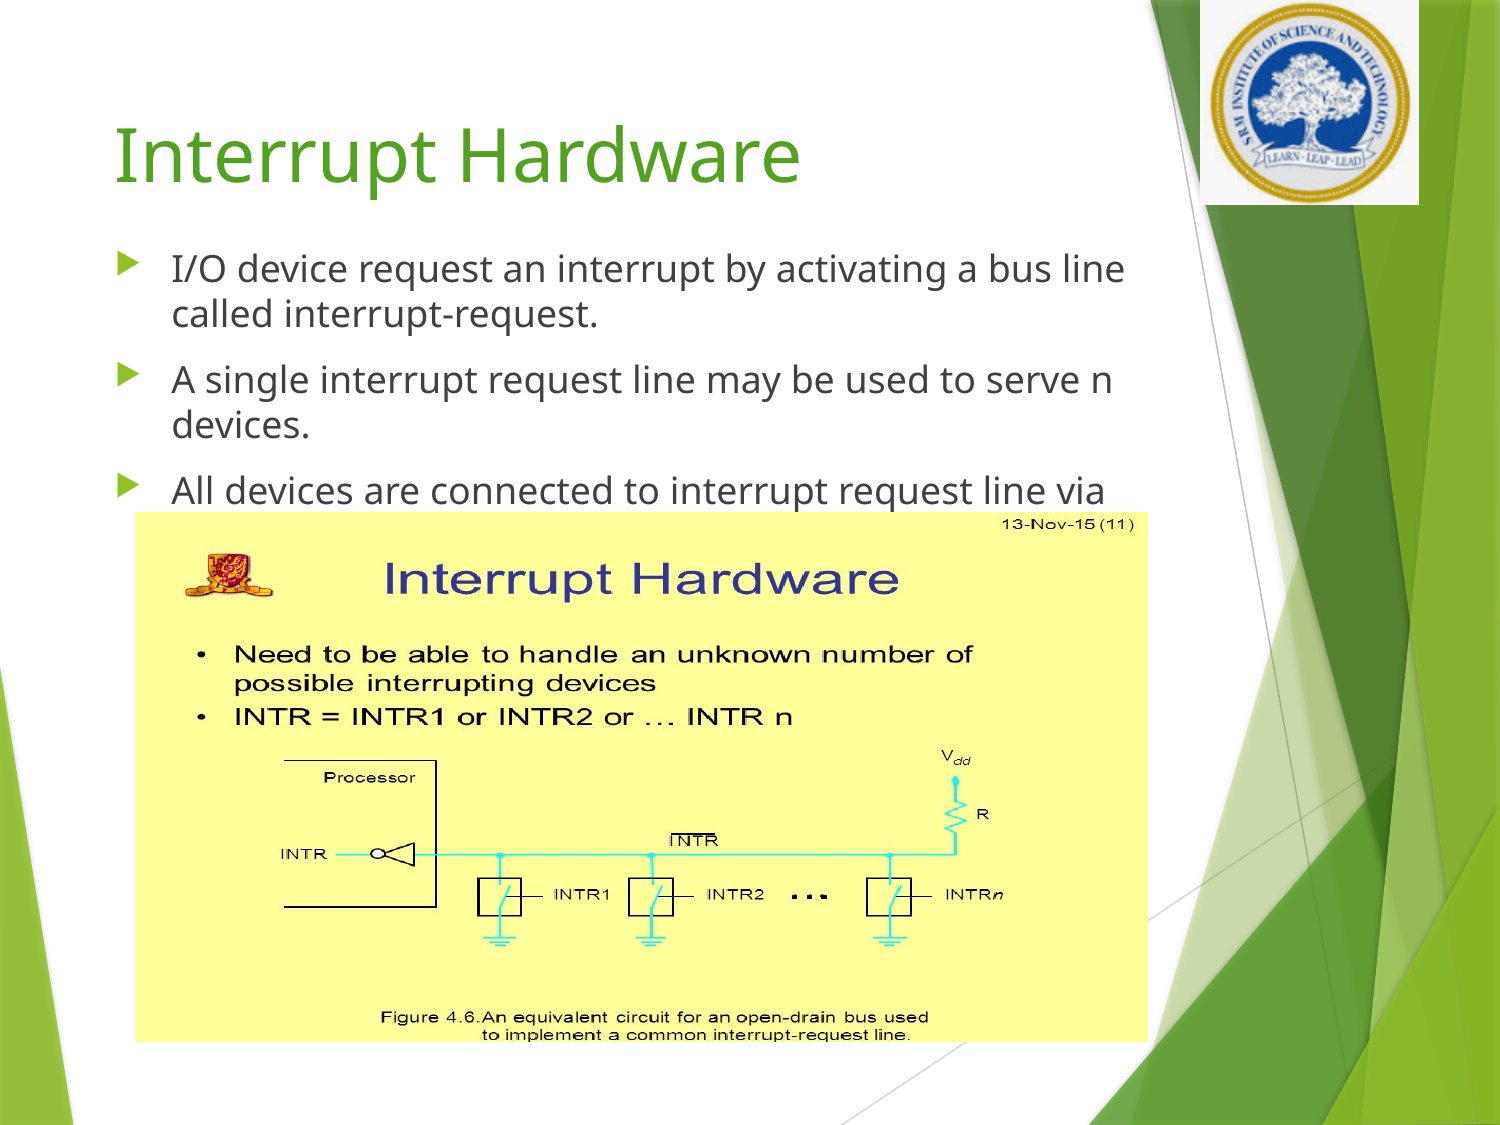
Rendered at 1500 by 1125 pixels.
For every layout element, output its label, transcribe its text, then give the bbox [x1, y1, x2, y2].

title Interrupt Hardware [99, 99, 1142, 237]
picture [1199, 0, 1420, 206]
picture [134, 511, 1148, 1042]
list I/O device request an interrupt by activating a bus line called interrupt-request. A single interrupt request line may be used to serve n devices. All devices are connected to interrupt request line via switches to ground. [99, 237, 1238, 992]
